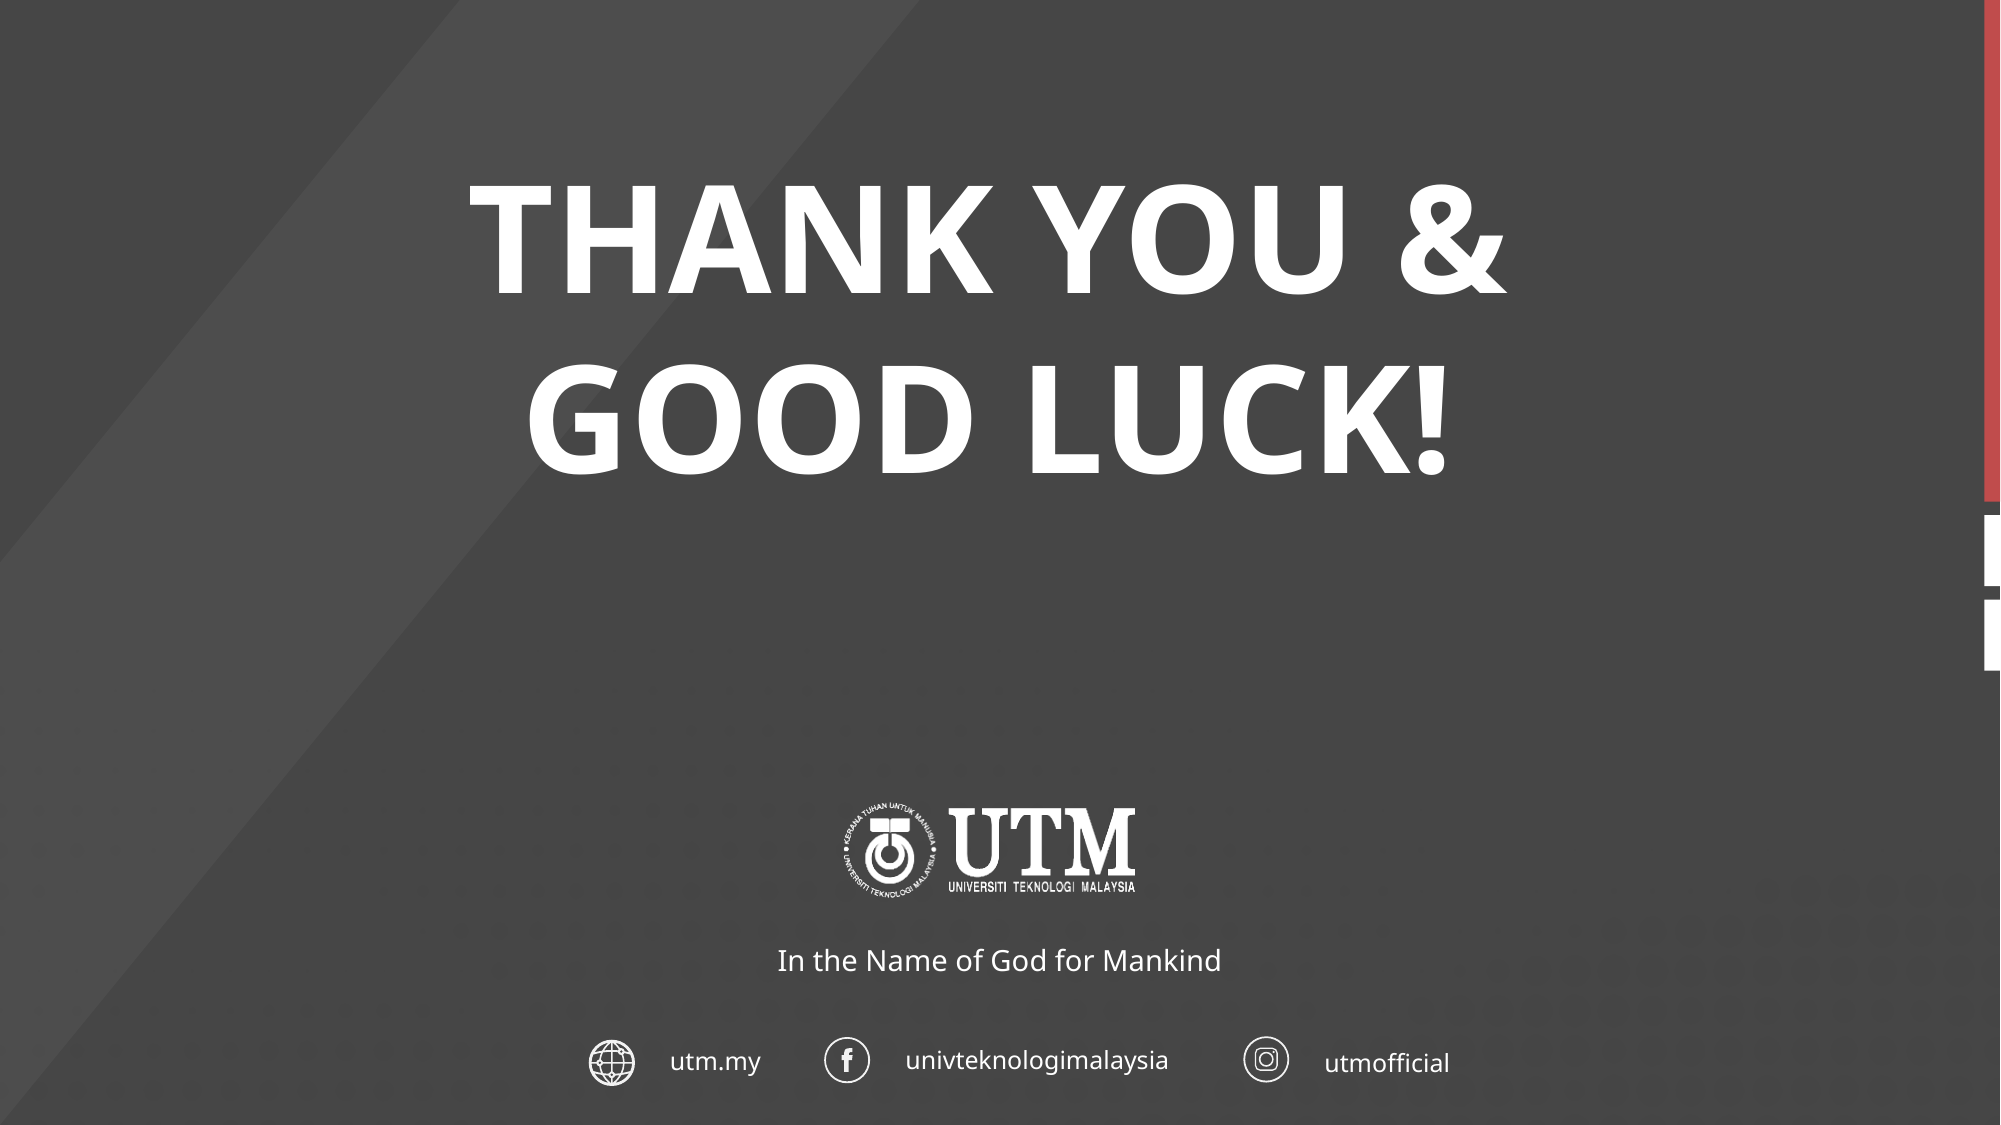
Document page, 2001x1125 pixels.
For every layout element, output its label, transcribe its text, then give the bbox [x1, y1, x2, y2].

text_box utm.my [871, 1038, 1153, 1084]
text_box univteknologimalaysia [890, 1037, 1243, 1082]
picture [0, 609, 2000, 1125]
text_box utm.my [655, 1038, 824, 1084]
text_box THANK YOU & GOOD LUCK! [407, 136, 1568, 512]
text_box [824, 1036, 871, 1084]
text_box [1243, 1036, 1290, 1083]
text_box utmofficial [1309, 1039, 1741, 1085]
text_box univteknologimalaysia [1290, 1037, 1515, 1082]
text_box [588, 1039, 635, 1086]
text_box In the Name of God for Mankind [611, 935, 1388, 988]
